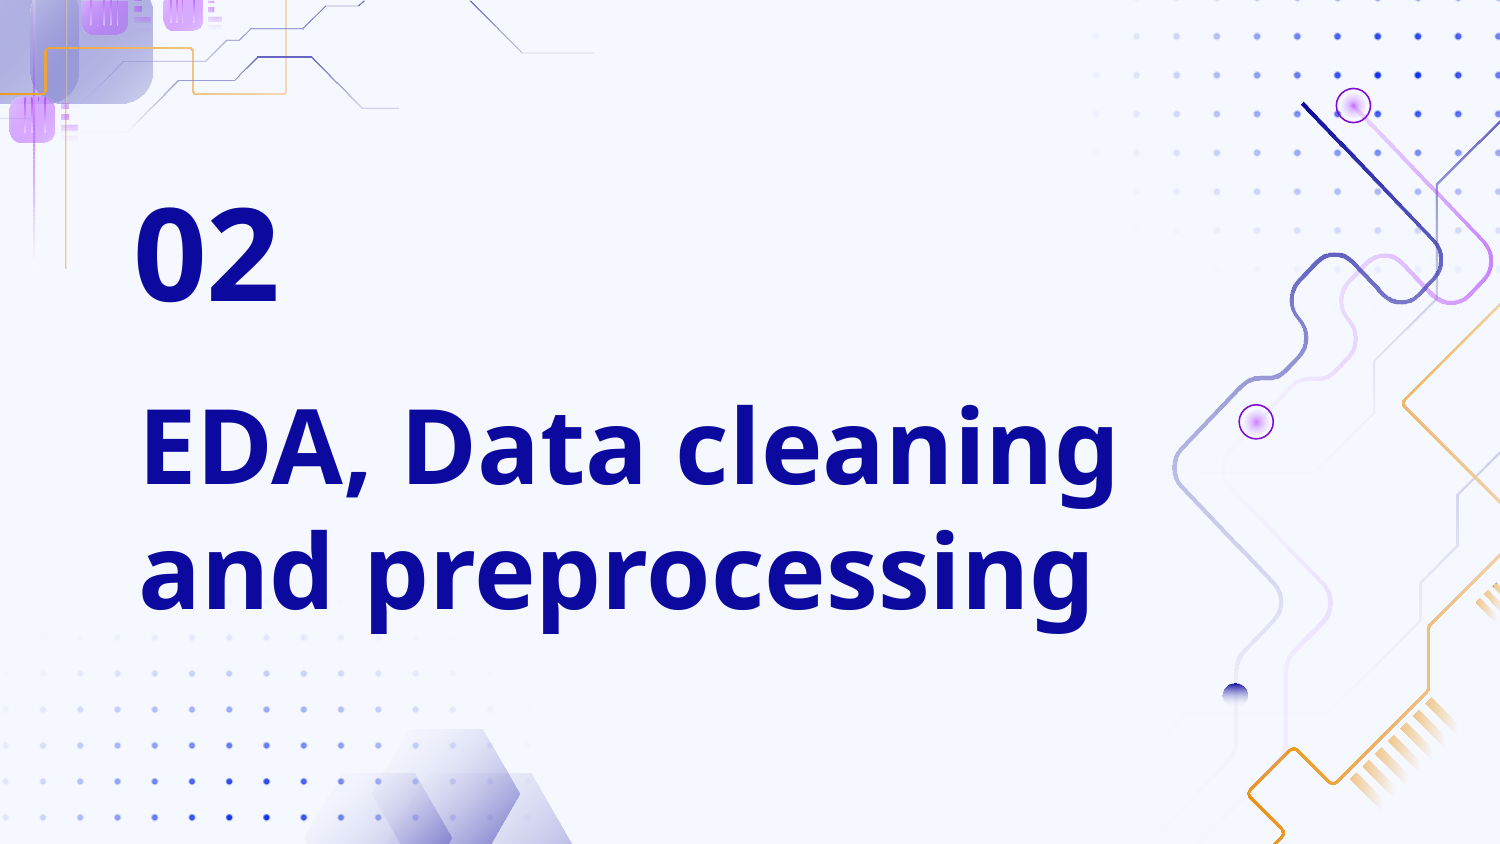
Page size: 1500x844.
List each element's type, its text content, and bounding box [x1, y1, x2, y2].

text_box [1063, 0, 1500, 844]
title 02 [118, 168, 398, 332]
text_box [0, 549, 583, 844]
title EDA, Data cleaning and preprocessing [123, 436, 1058, 575]
